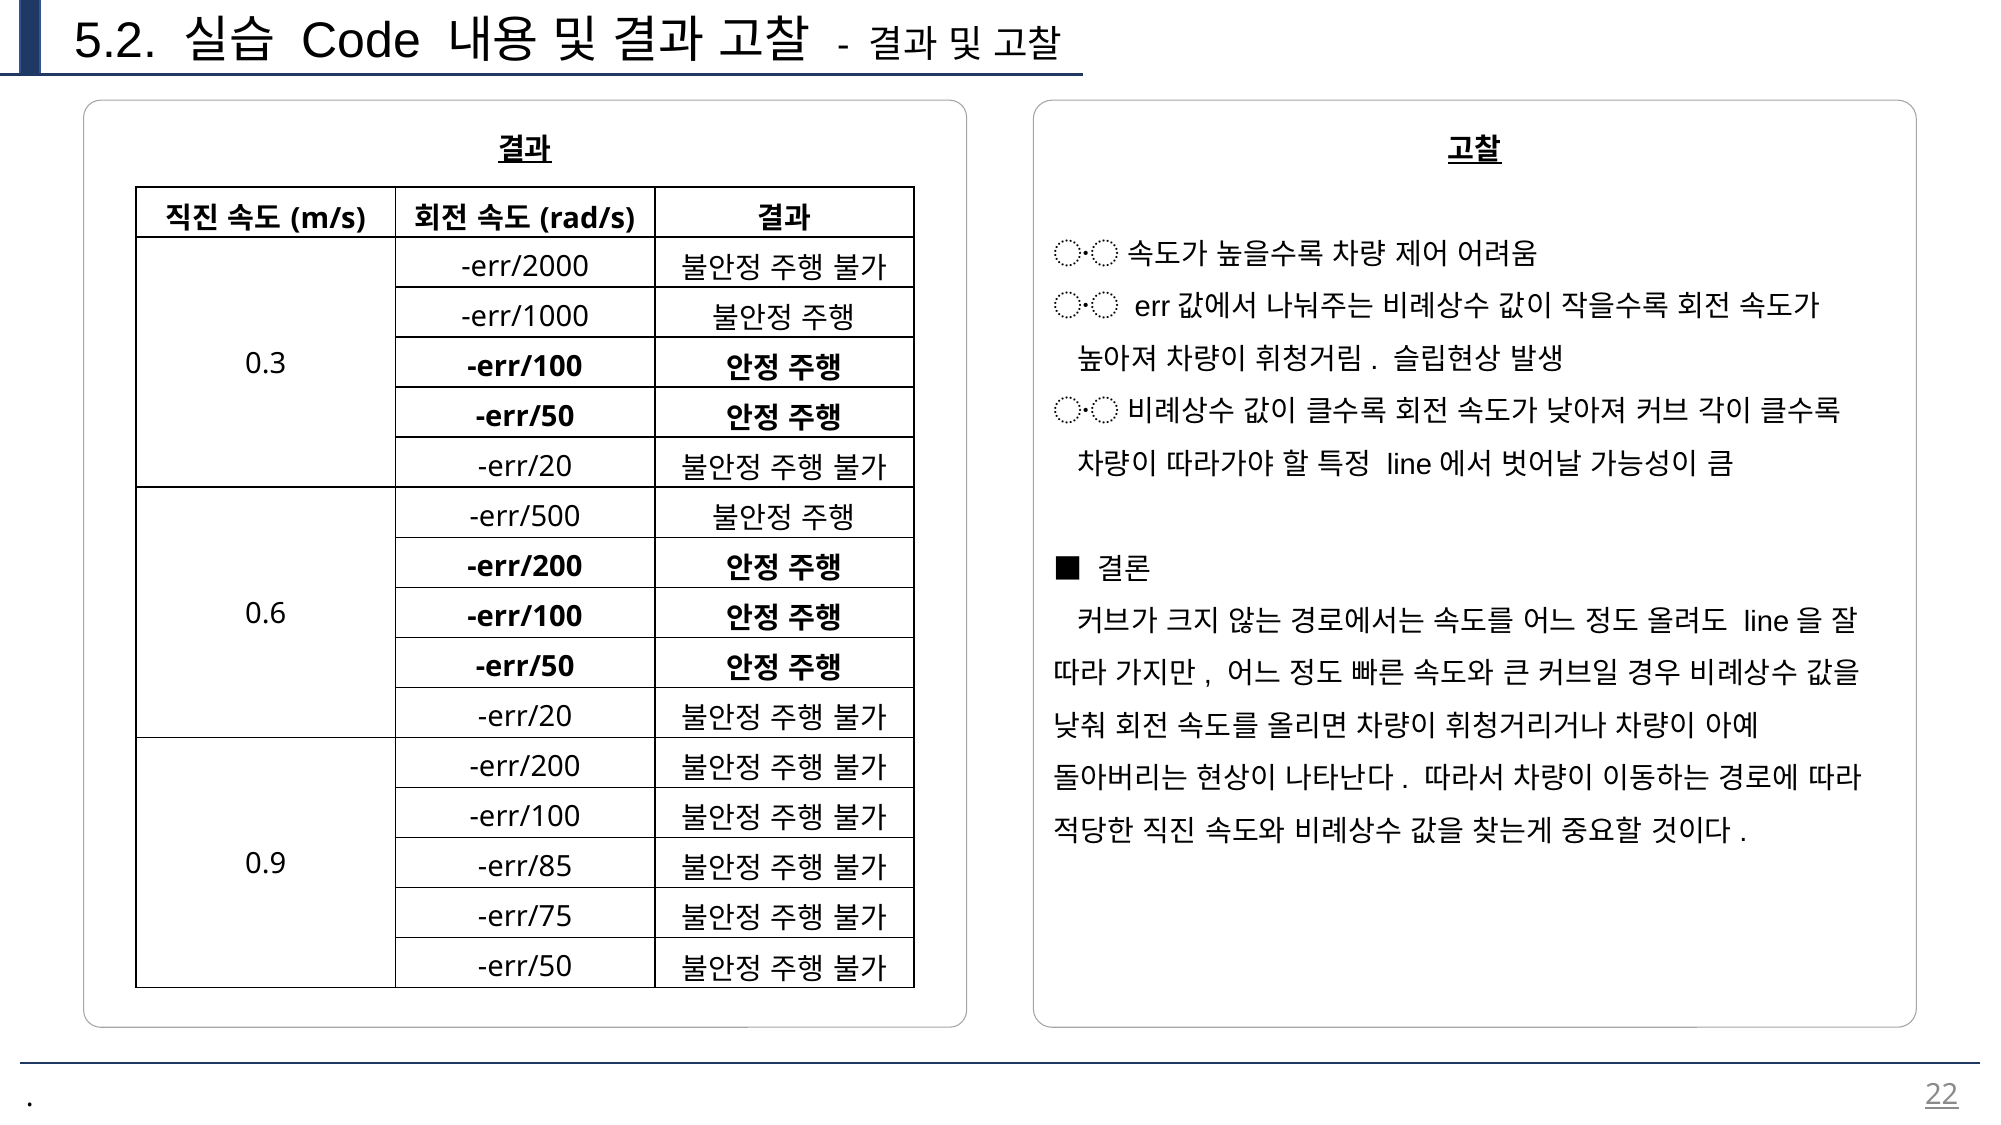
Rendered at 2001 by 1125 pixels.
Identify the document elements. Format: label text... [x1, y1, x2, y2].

slide_number 22 [1883, 1065, 2000, 1125]
text_box [19, 0, 41, 73]
text_box 고찰 〮 속도가 높을수록 차량 제어 어려움 〮 err값에서 나눠주는 비례상수 값이 작을수록 회전 속도가 높아져 차량이 휘청거림. 슬립현상 발생 〮 비례상수 값이 클수록 회전 속도가 낮아져 커브 각이 클수록 차량이 따라가야 할 특정 line에서 벗어날 가능성이 큼 ■ 결론 커브가 크지 않는 경로에서는 속도를 어느 정도 올려도 line을 잘 따라 가지만, 어느 정도 빠른 속도와 큰 커브일 경우 비례상수 값을 낮춰 회전 속도를 올리면 차량이 휘청거리거나 차량이 아예 돌아버리는 현상이 나타난다. 따라서 차량이 이동하는 경로에 따라 적당한 직진 속도와 비례상수 값을 찾는게 중요할 것이다. [1032, 99, 1917, 1028]
text_box . [11, 1069, 49, 1120]
text_box 결과 [83, 99, 968, 1028]
text_box 5.2. 실습 Code 내용 및 결과 고찰 - 결과 및 고찰 [59, 0, 1178, 75]
